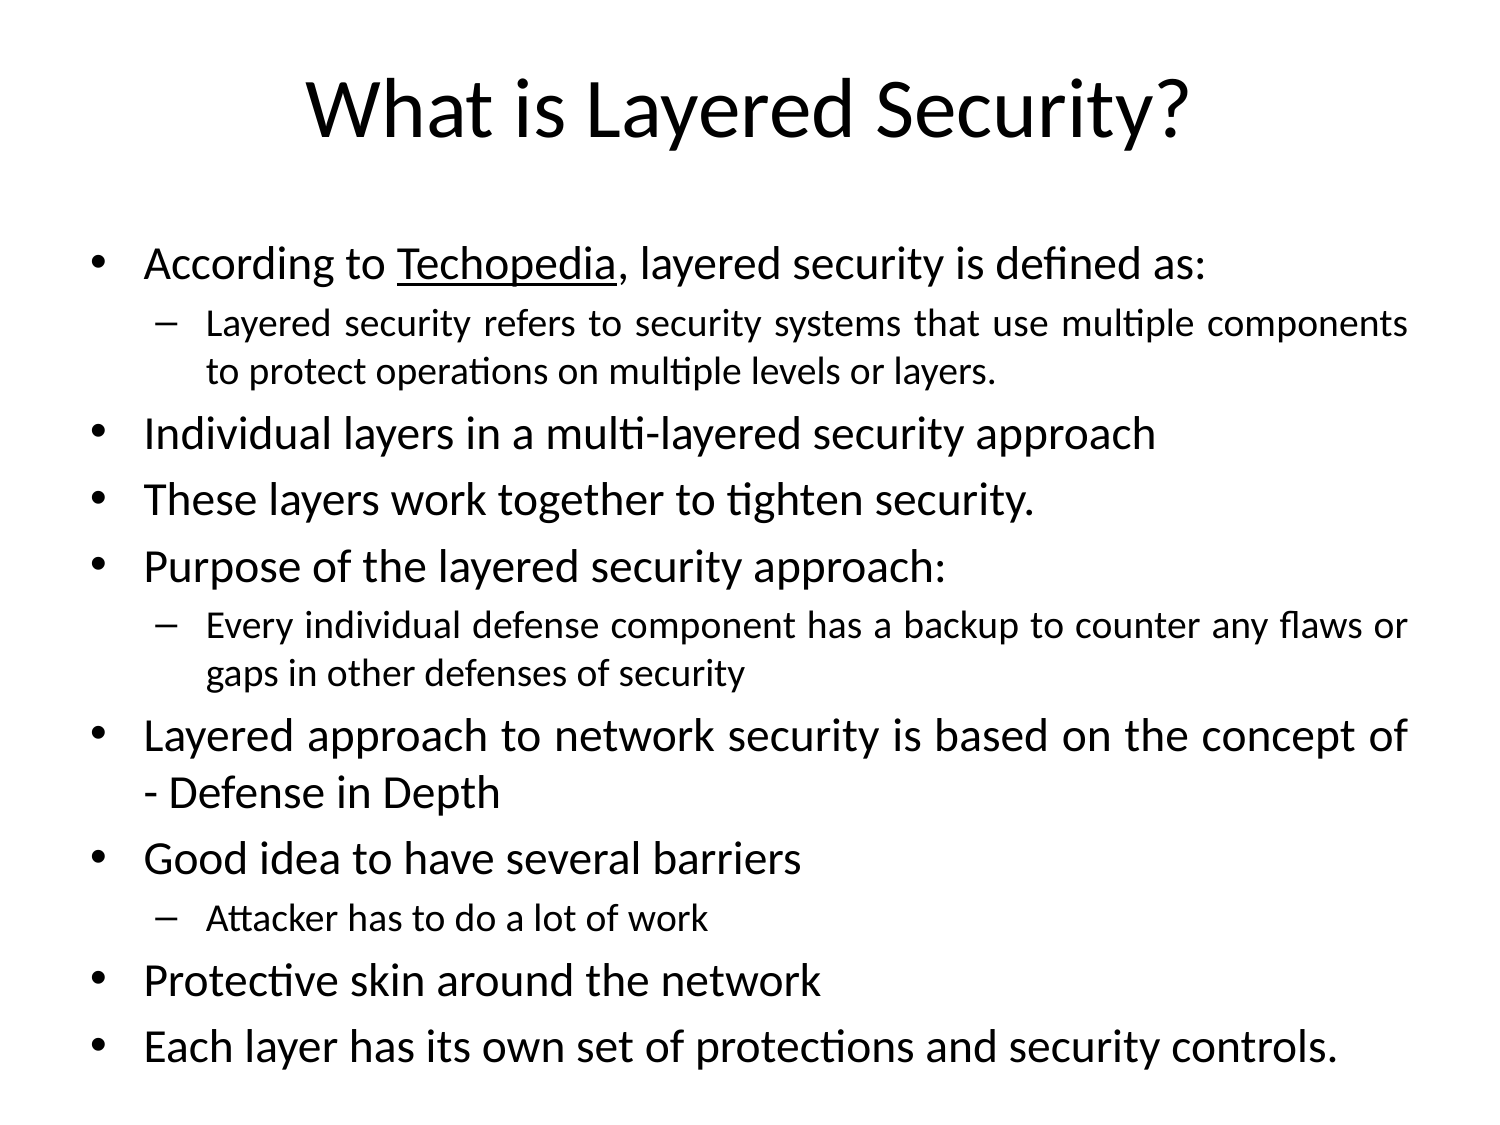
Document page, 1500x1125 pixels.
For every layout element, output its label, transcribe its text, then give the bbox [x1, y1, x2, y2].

title What is Layered Security? [75, 45, 1425, 163]
list According to Techopedia, layered security is defined as: Layered security refers to security systems that use multiple components to protect operations on multiple levels or layers. Individual layers in a multi-layered security approach These layers work together to tighten security. Purpose of the layered security approach: Every individual defense component has a backup to counter any flaws or gaps in other defenses of security Layered approach to network security is based on the concept of - Defense in Depth Good idea to have several barriers Attacker has to do a lot of work Protective skin around the network Each layer has its own set of protections and security controls. [75, 224, 1425, 1080]
